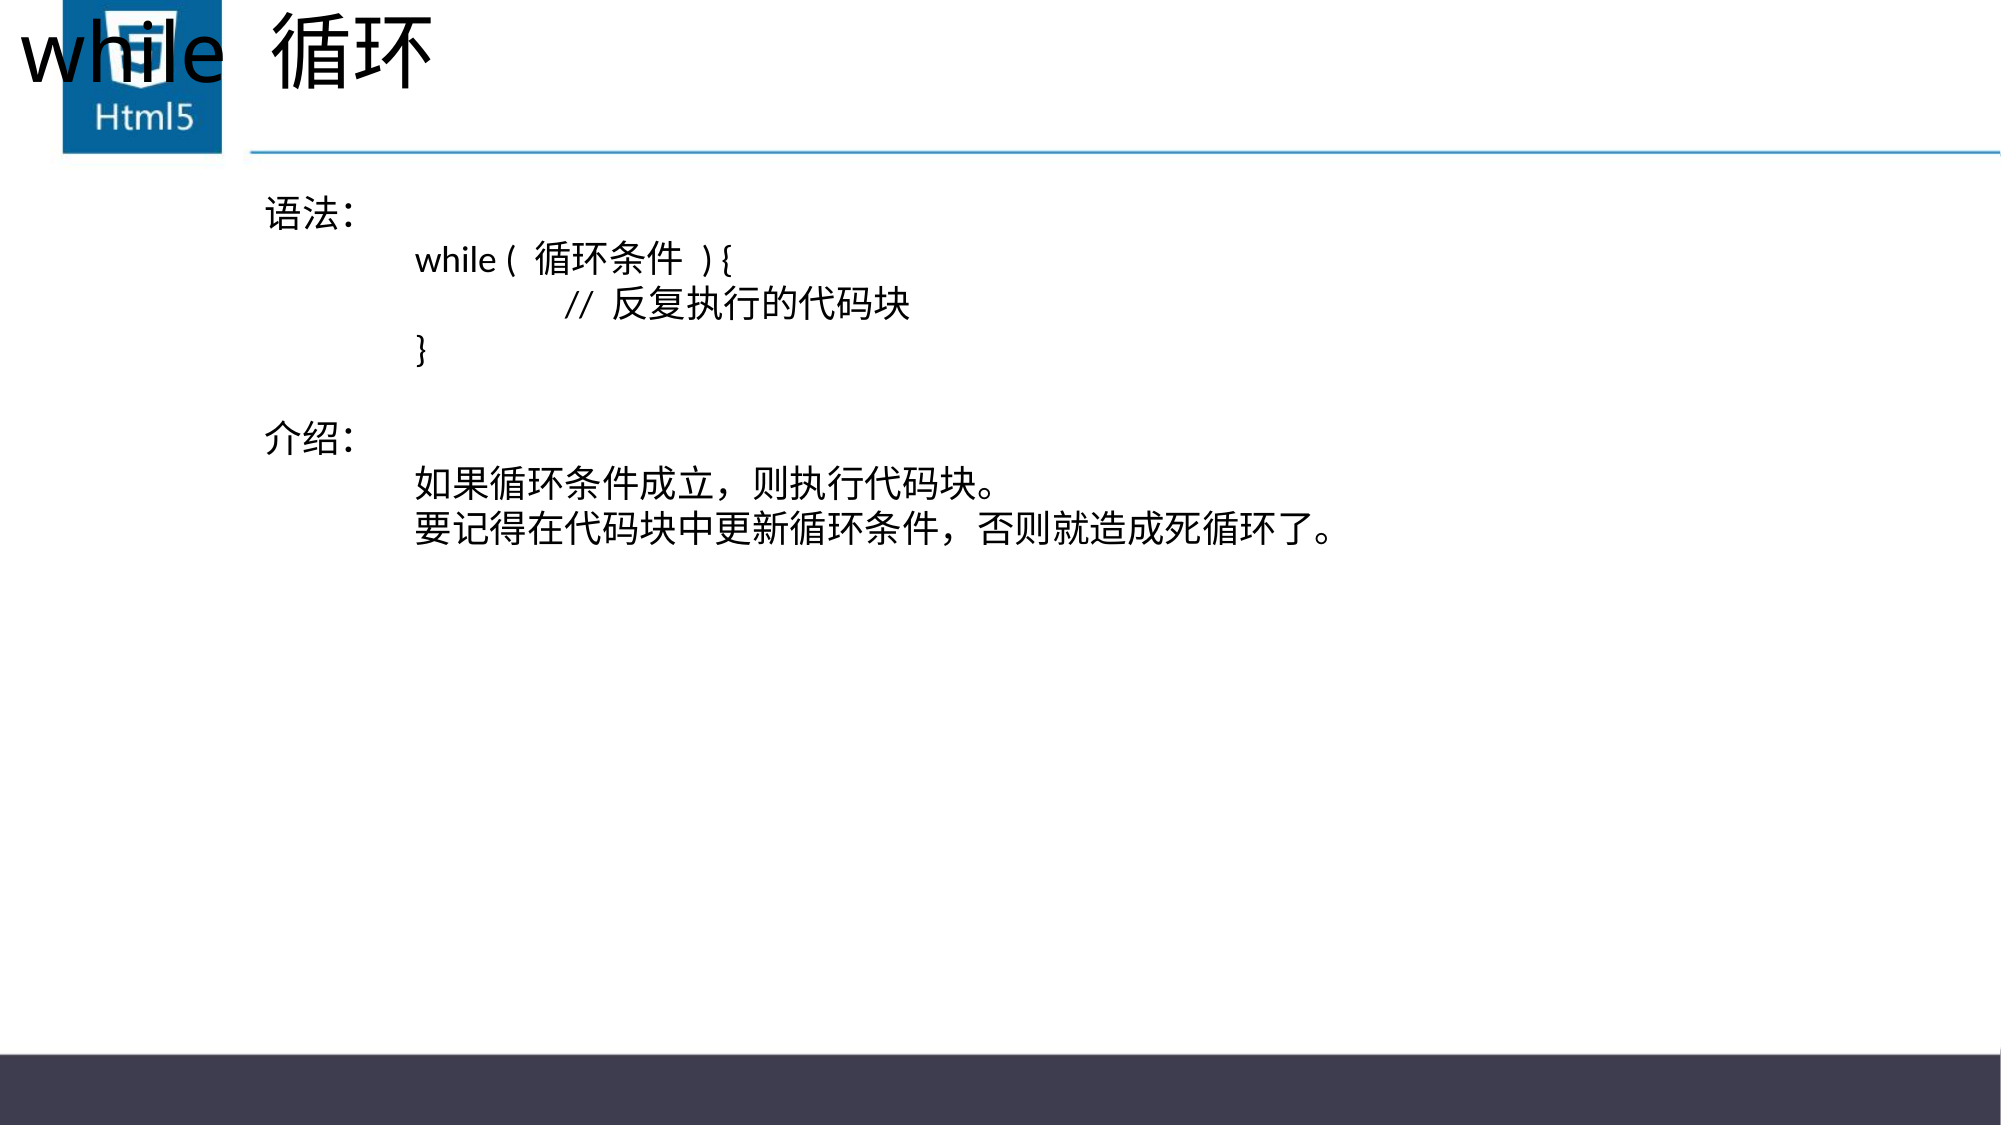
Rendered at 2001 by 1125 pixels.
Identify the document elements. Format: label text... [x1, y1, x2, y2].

picture [0, 0, 2001, 1125]
title while 循环 [6, 3, 1997, 152]
list 语法： while ( 循环条件 ) { // 反复执行的代码块 } 介绍： 如果循环条件成立，则执行代码块。 要记得在代码块中更新循环条件，否则就造成死循环了。 [249, 182, 1997, 1034]
